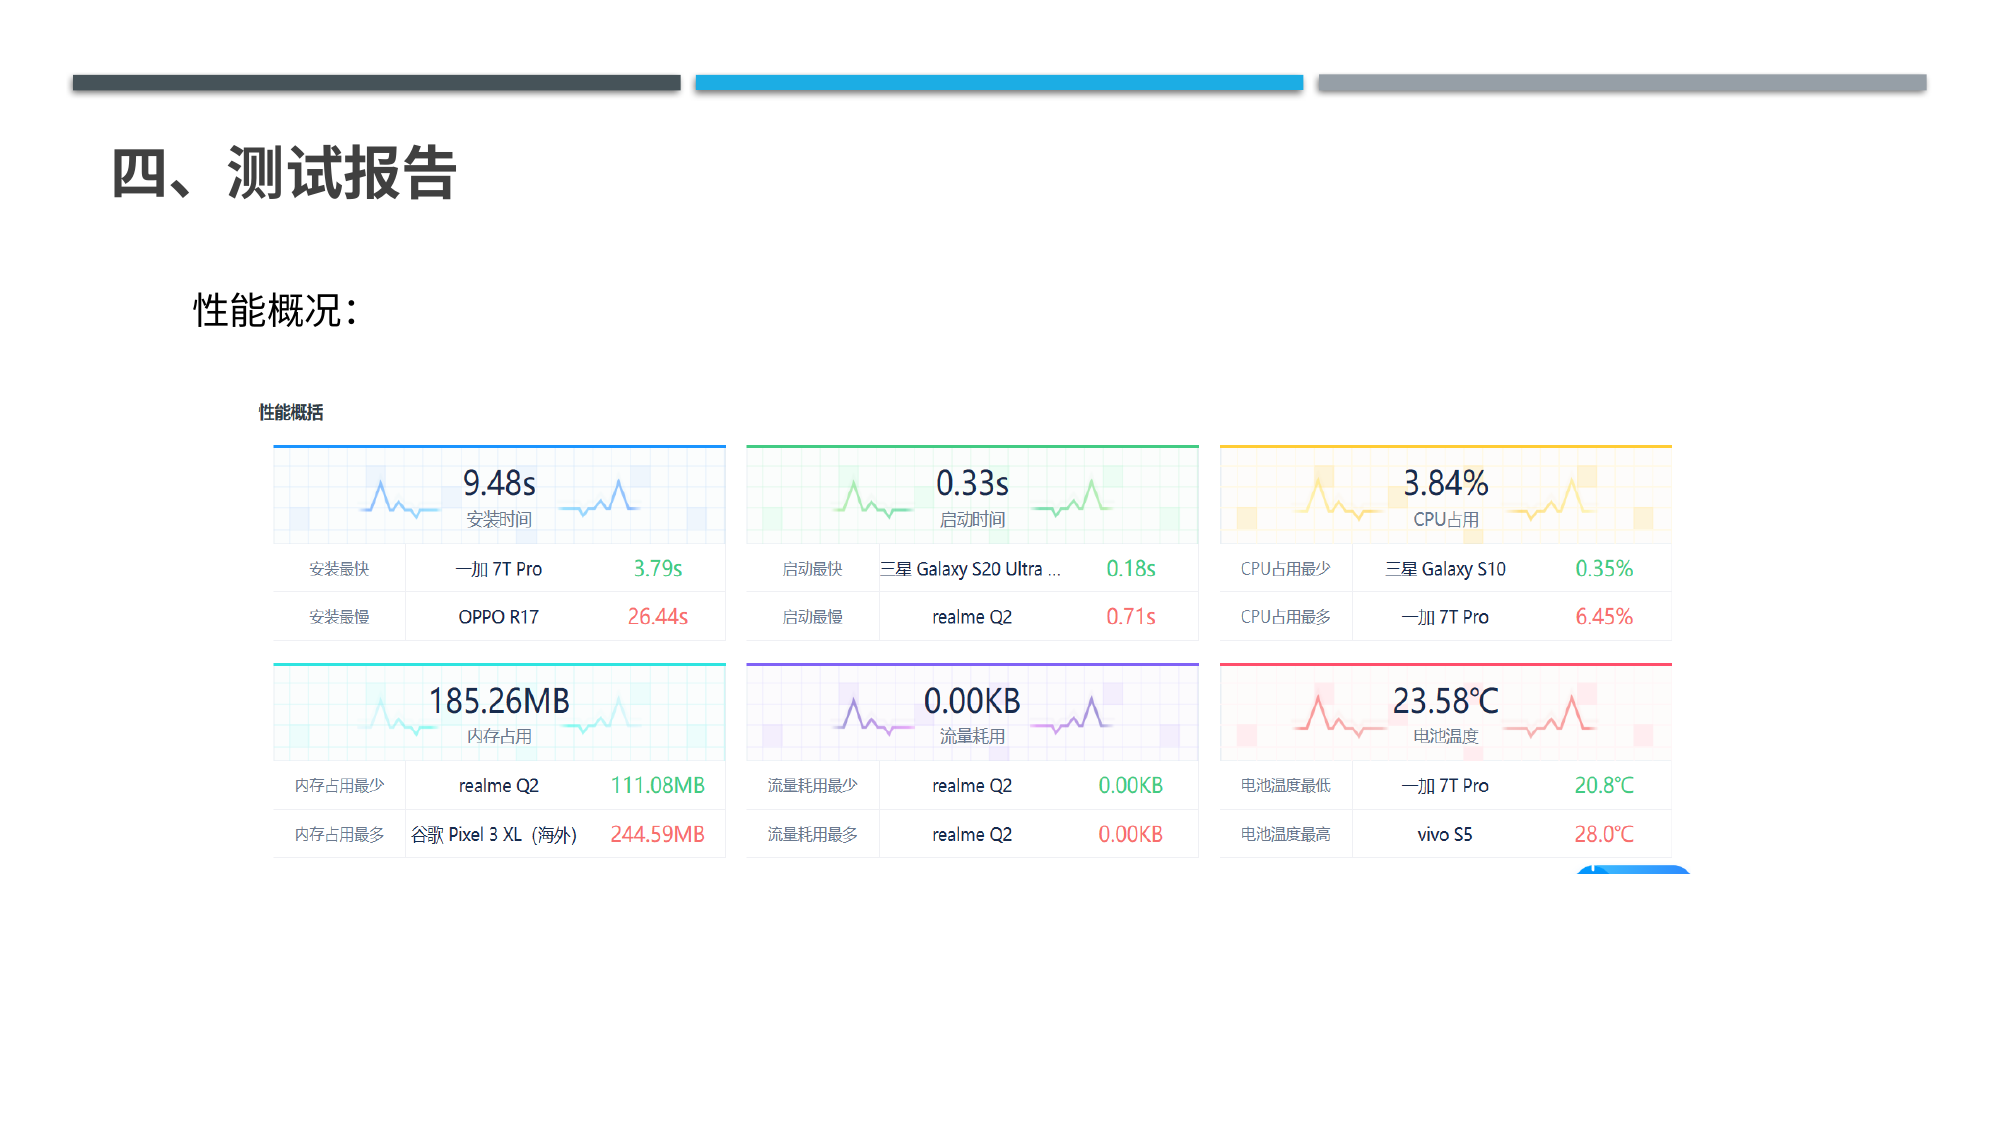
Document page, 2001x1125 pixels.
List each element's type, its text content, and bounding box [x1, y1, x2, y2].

title 四、测试报告 [95, 115, 1905, 214]
text_box 性能概况： [177, 279, 691, 340]
picture [245, 384, 1692, 874]
